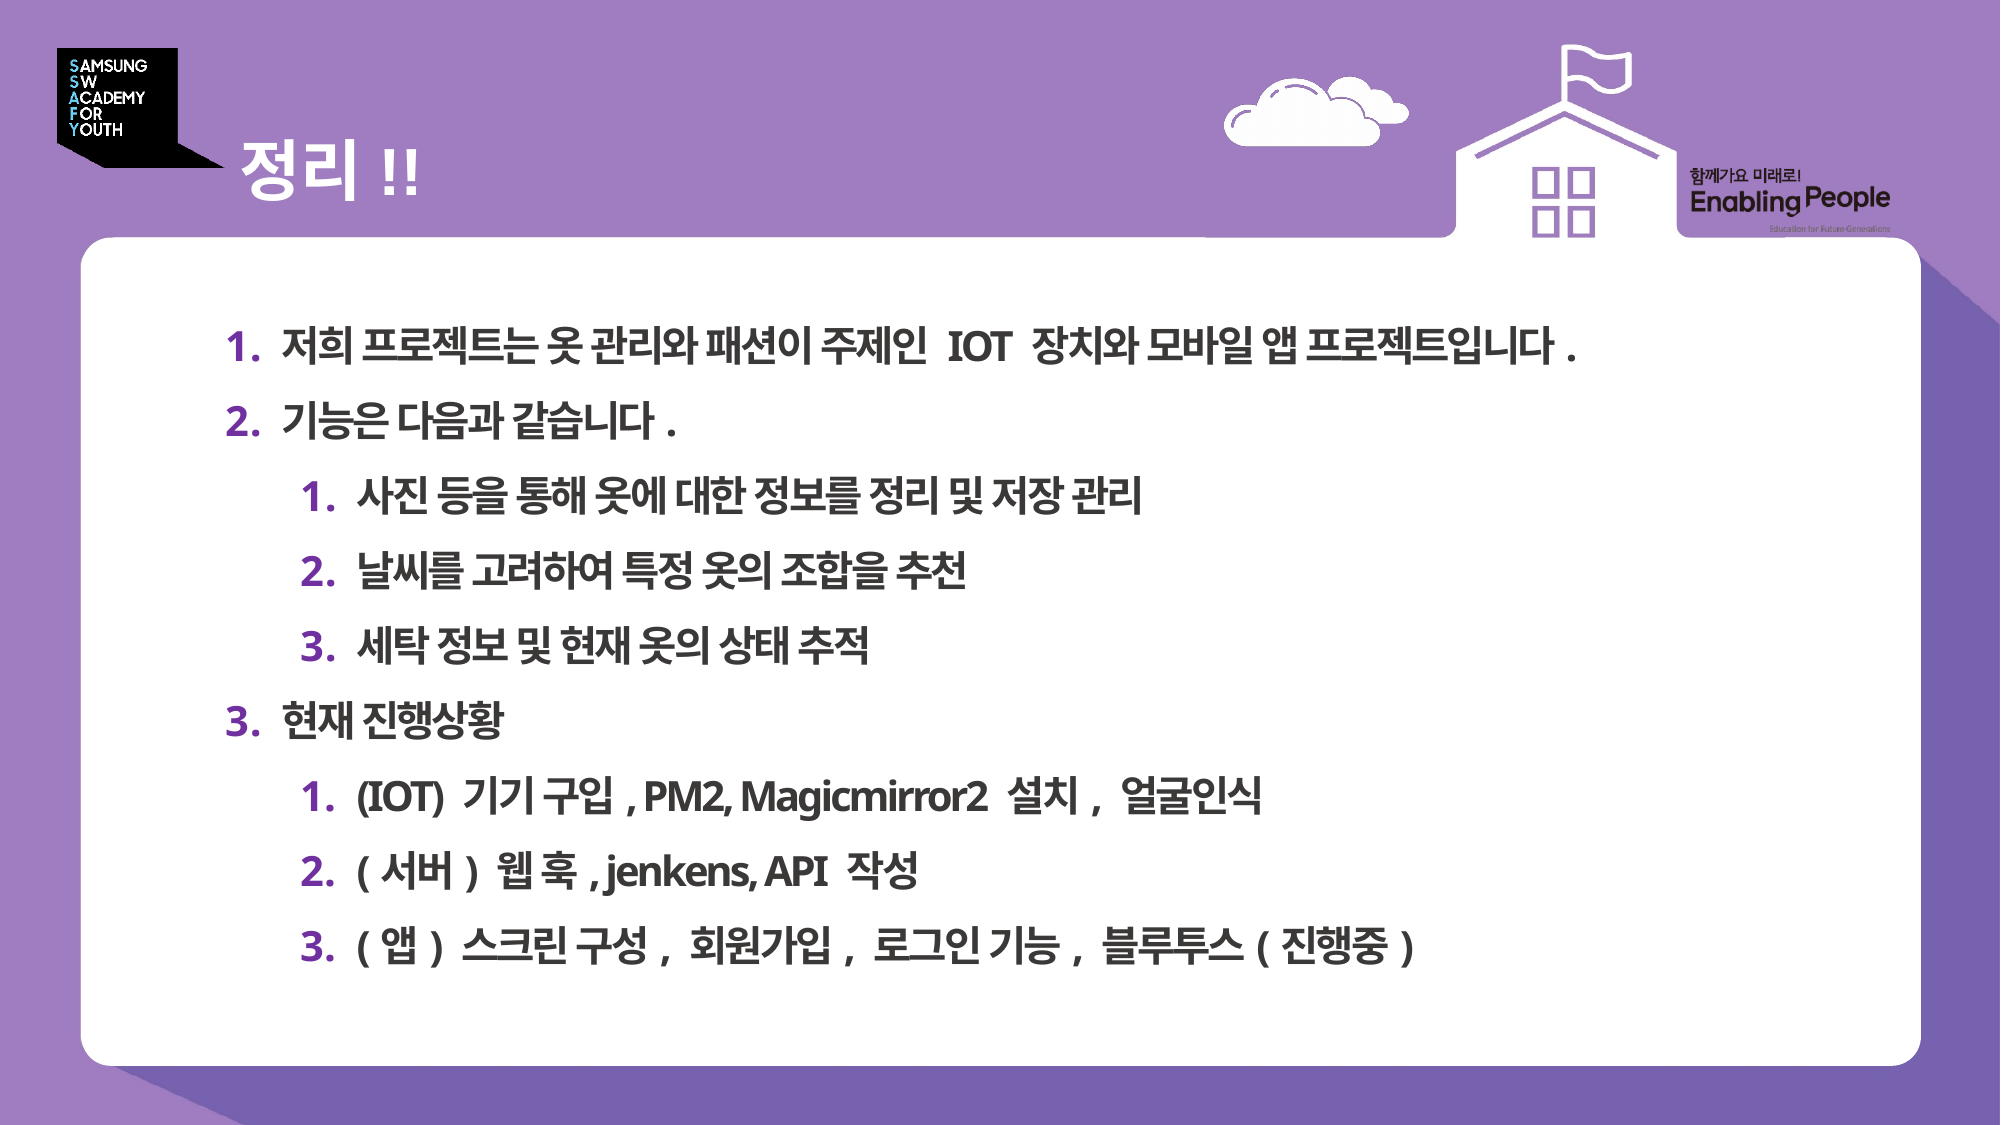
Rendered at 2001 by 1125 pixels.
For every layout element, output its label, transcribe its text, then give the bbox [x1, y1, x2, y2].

title 정리!! [224, 130, 1290, 215]
text_box 저희 프로젝트는 옷 관리와 패션이 주제인 IOT 장치와 모바일 앱 프로젝트입니다. 기능은 다음과 같습니다. 사진 등을 통해 옷에 대한 정보를 정리 및 저장 관리 날씨를 고려하여 특정 옷의 조합을 추천 세탁 정보 및 현재 옷의 상태 추적 현재 진행상황 (IOT) 기기 구입, PM2, Magicmirror2 설치, 얼굴인식 (서버) 웹 훅, jenkens, API 작성 (앱) 스크린 구성, 회원가입, 로그인 기능, 블루투스(진행중) [195, 294, 1805, 970]
picture [0, 0, 2000, 1125]
